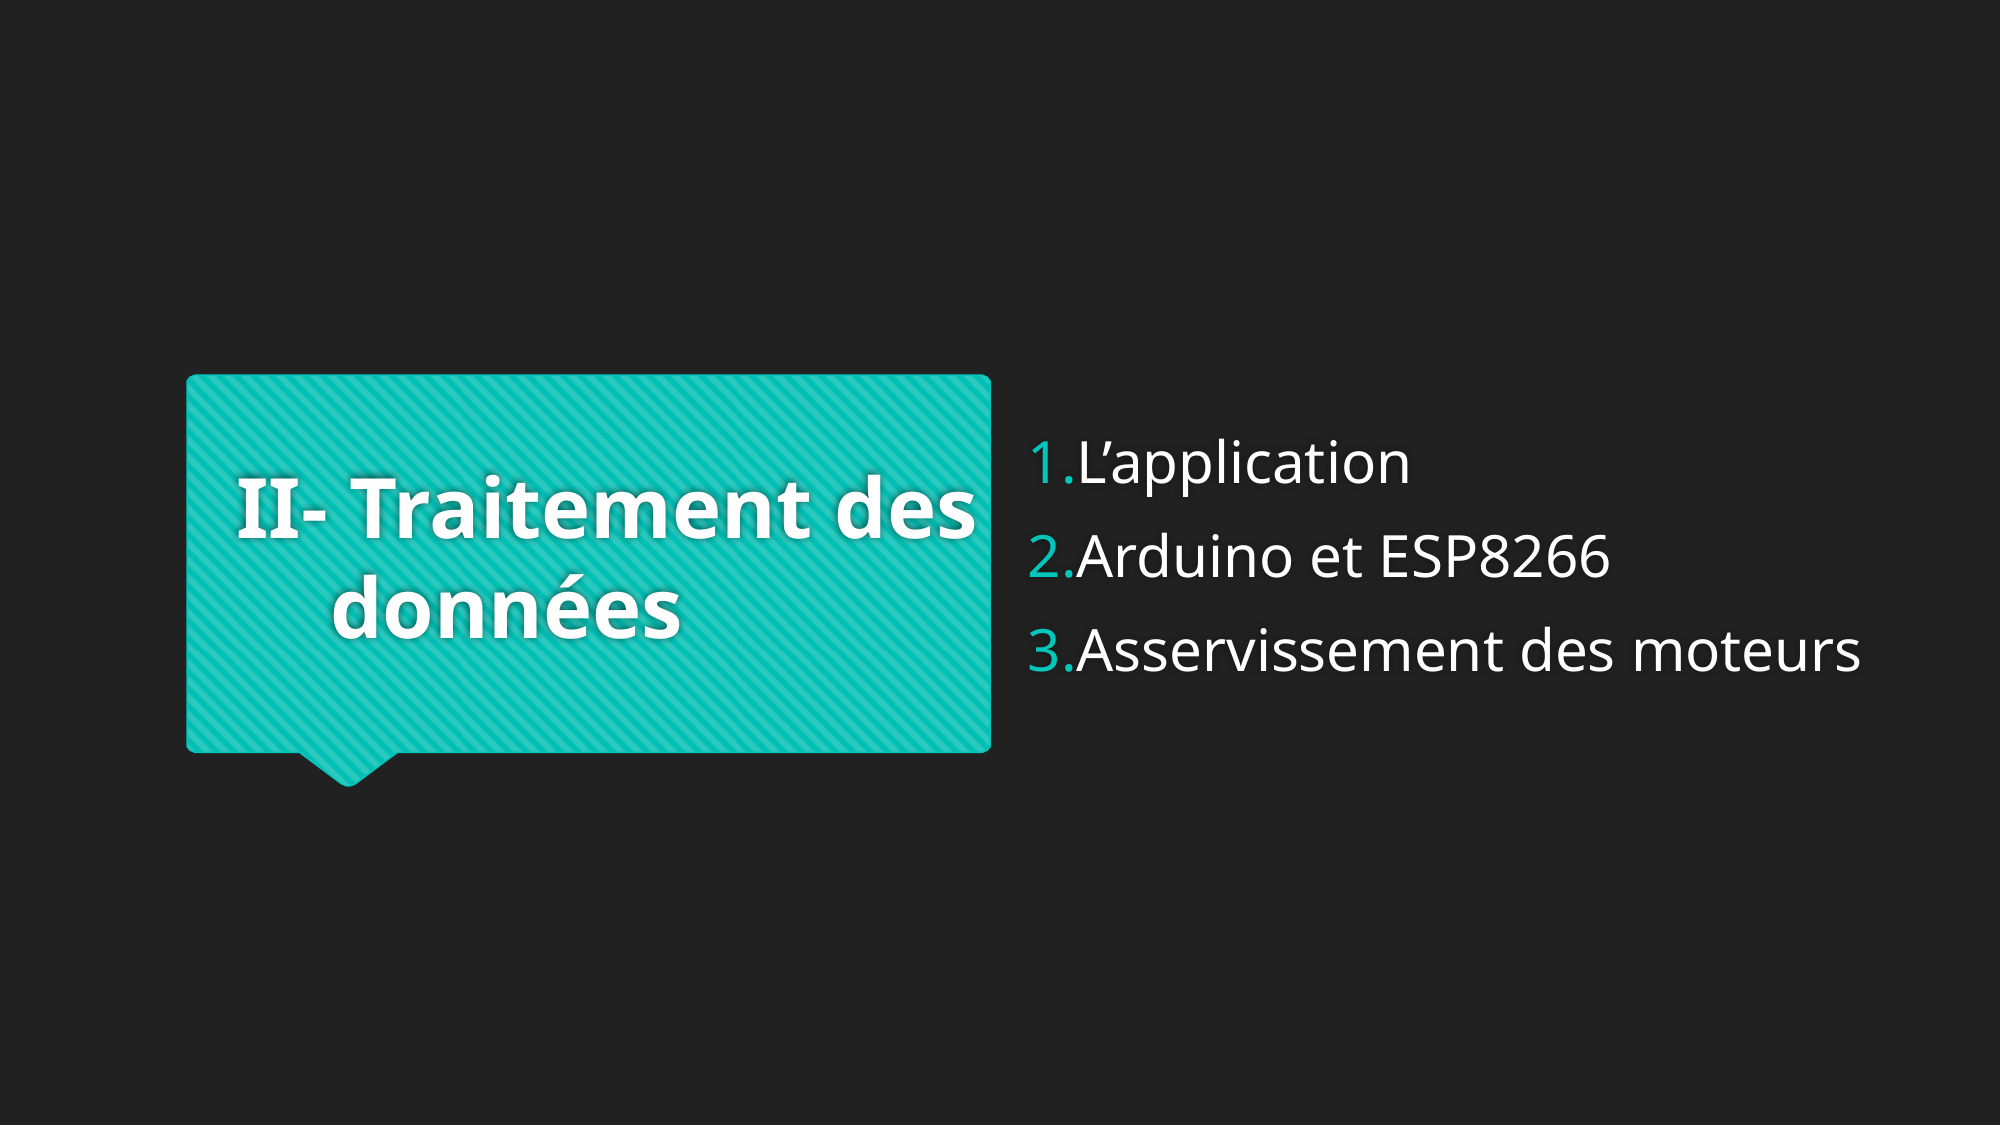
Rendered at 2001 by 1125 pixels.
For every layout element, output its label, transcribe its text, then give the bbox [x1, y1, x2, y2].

list L’application Arduino et ESP8266 Asservissement des moteurs [1012, 417, 1912, 738]
title II- Traitement des données [221, 448, 997, 764]
